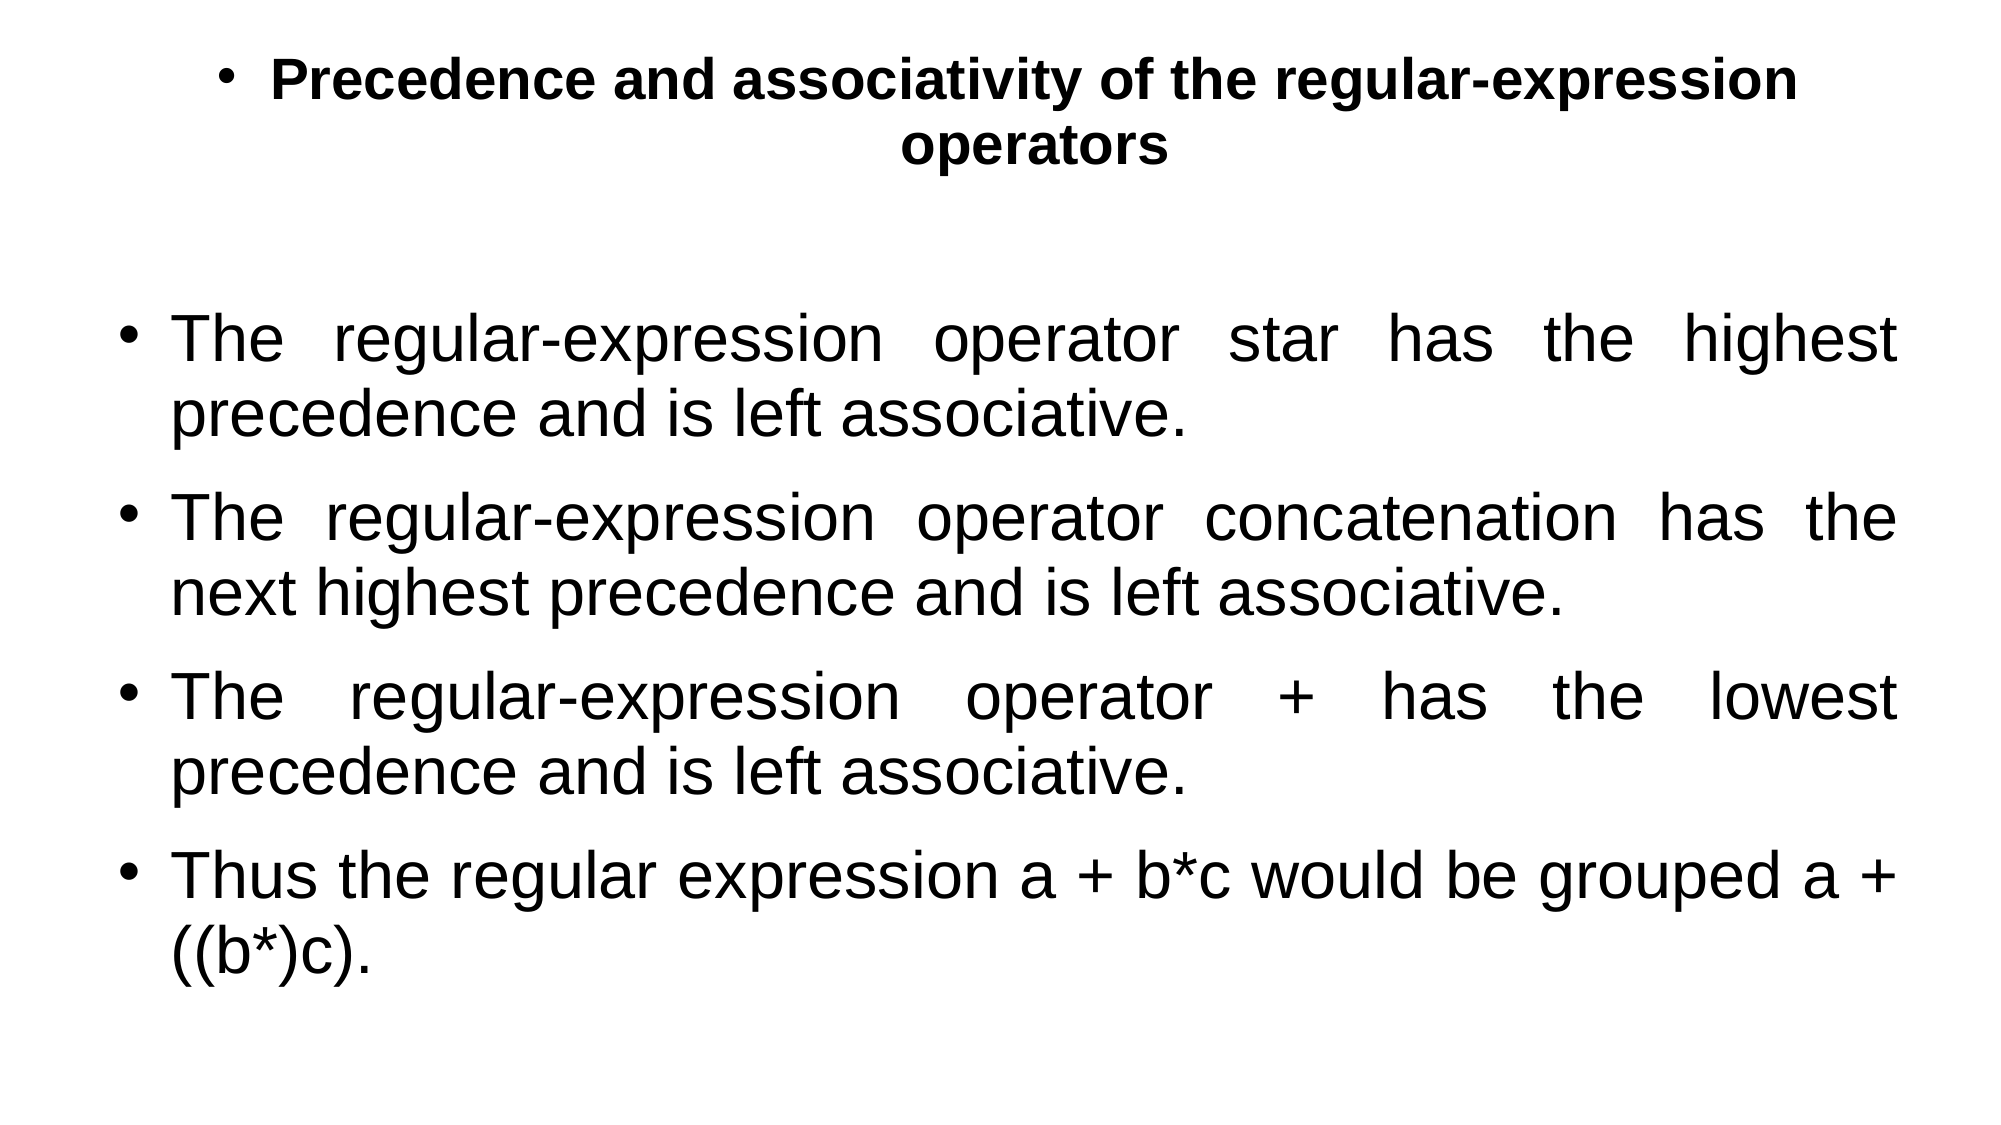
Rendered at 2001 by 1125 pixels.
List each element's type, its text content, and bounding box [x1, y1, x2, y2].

text_box Precedence and associativity of the regular-expression operators The regular-expression operator star has the highest precedence and is left associative. The regular-expression operator concatenation has the next highest precedence and is left associative. The regular-expression operator + has the lowest precedence and is left associative. Thus the regular expression a + b*c would be grouped a + ((b*)c). [99, 47, 1900, 1087]
